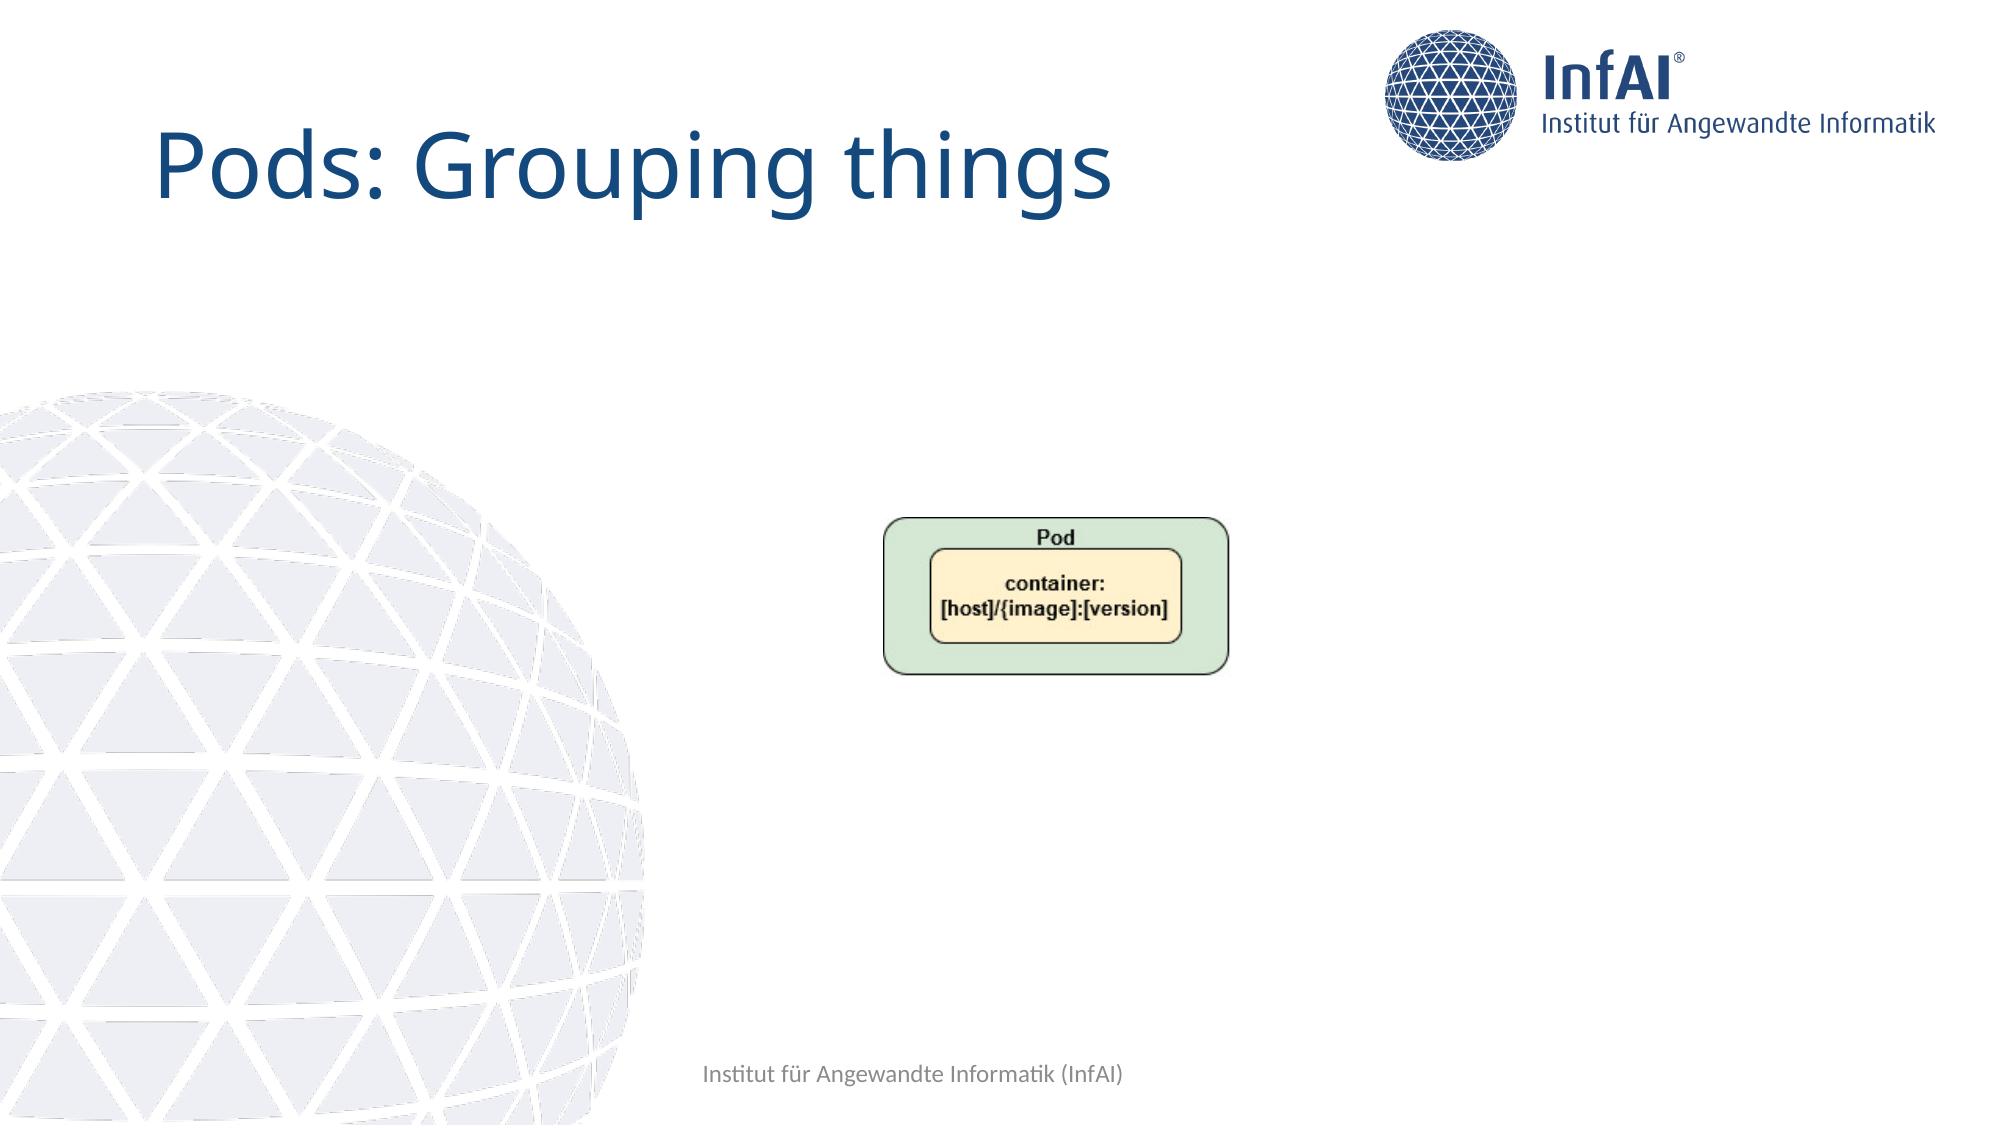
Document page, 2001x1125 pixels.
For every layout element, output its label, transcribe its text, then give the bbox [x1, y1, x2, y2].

picture [1385, 30, 1935, 161]
footer Institut für Angewandte Informatik (InfAI) [137, 1042, 1690, 1103]
picture [0, 391, 645, 1125]
title Pods: Grouping things [137, 59, 1863, 278]
picture [883, 517, 1231, 678]
